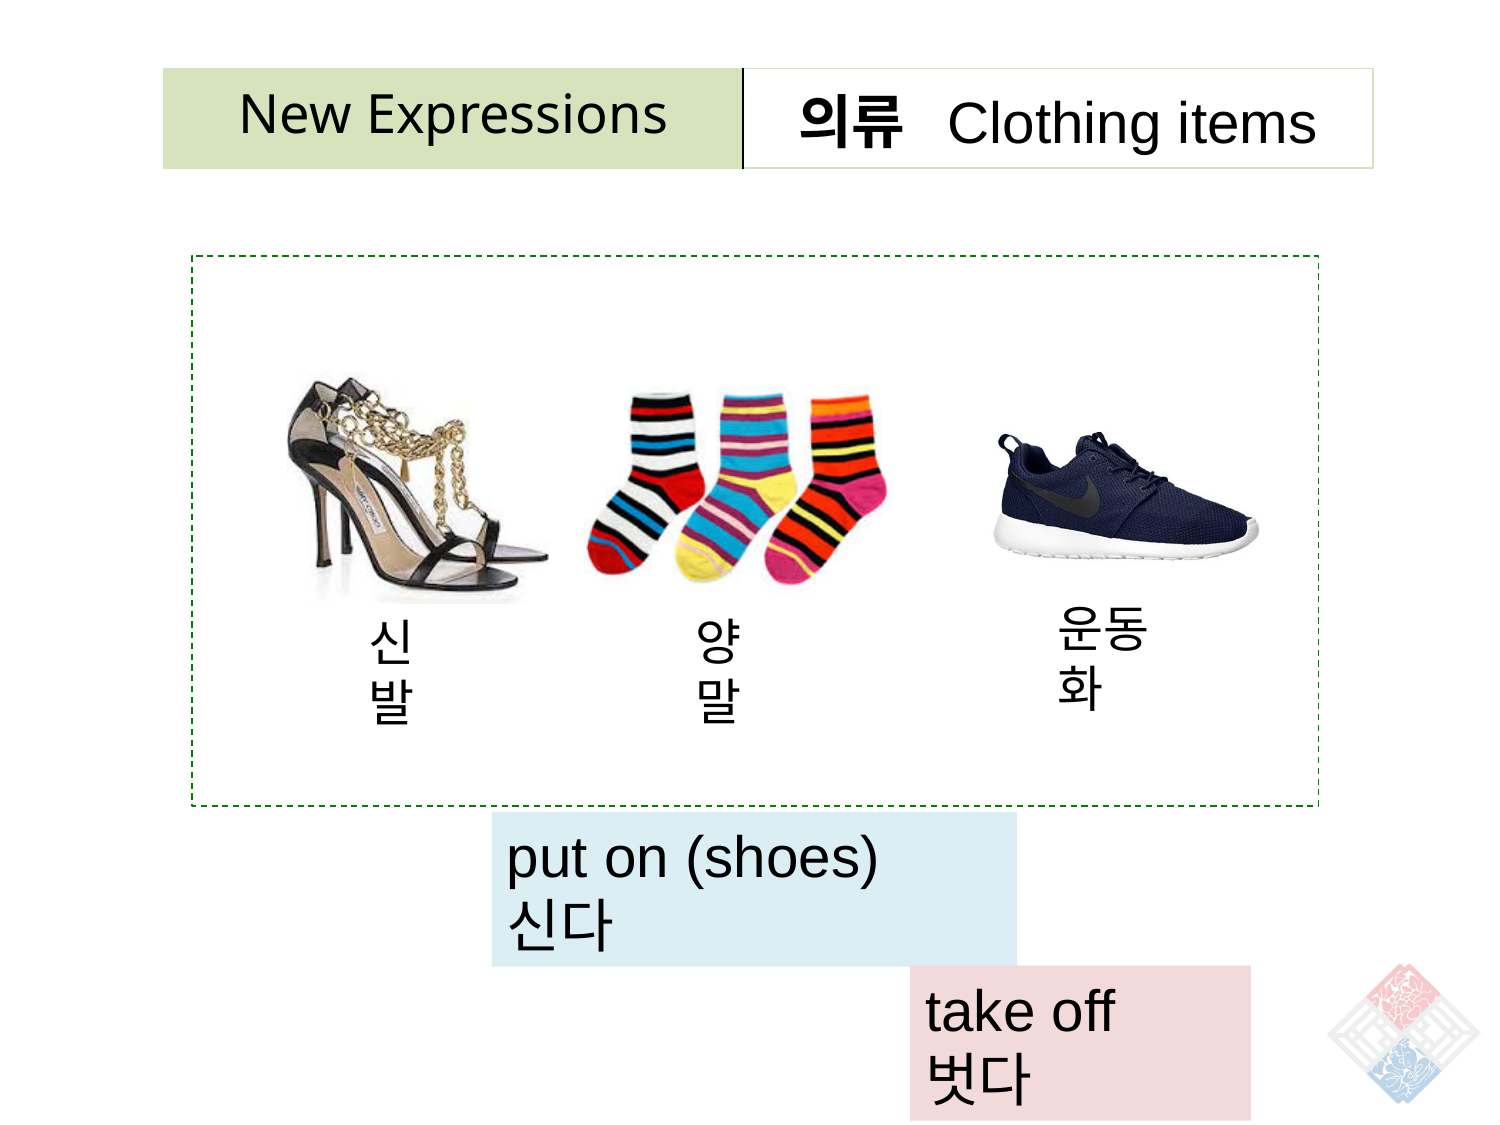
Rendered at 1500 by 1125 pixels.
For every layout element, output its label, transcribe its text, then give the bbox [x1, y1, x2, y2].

table_header 의류 Clothing items [744, 69, 1372, 167]
picture [287, 361, 549, 605]
picture [584, 331, 894, 641]
text_box 양말 [680, 649, 799, 738]
text_box take off 벗다 [910, 965, 1251, 1121]
text_box [191, 256, 1319, 806]
picture [987, 361, 1260, 634]
text_box 운동화 [1042, 643, 1204, 725]
table_header New Expressions [165, 69, 742, 167]
text_box put on (shoes) 신다 [491, 811, 1017, 967]
